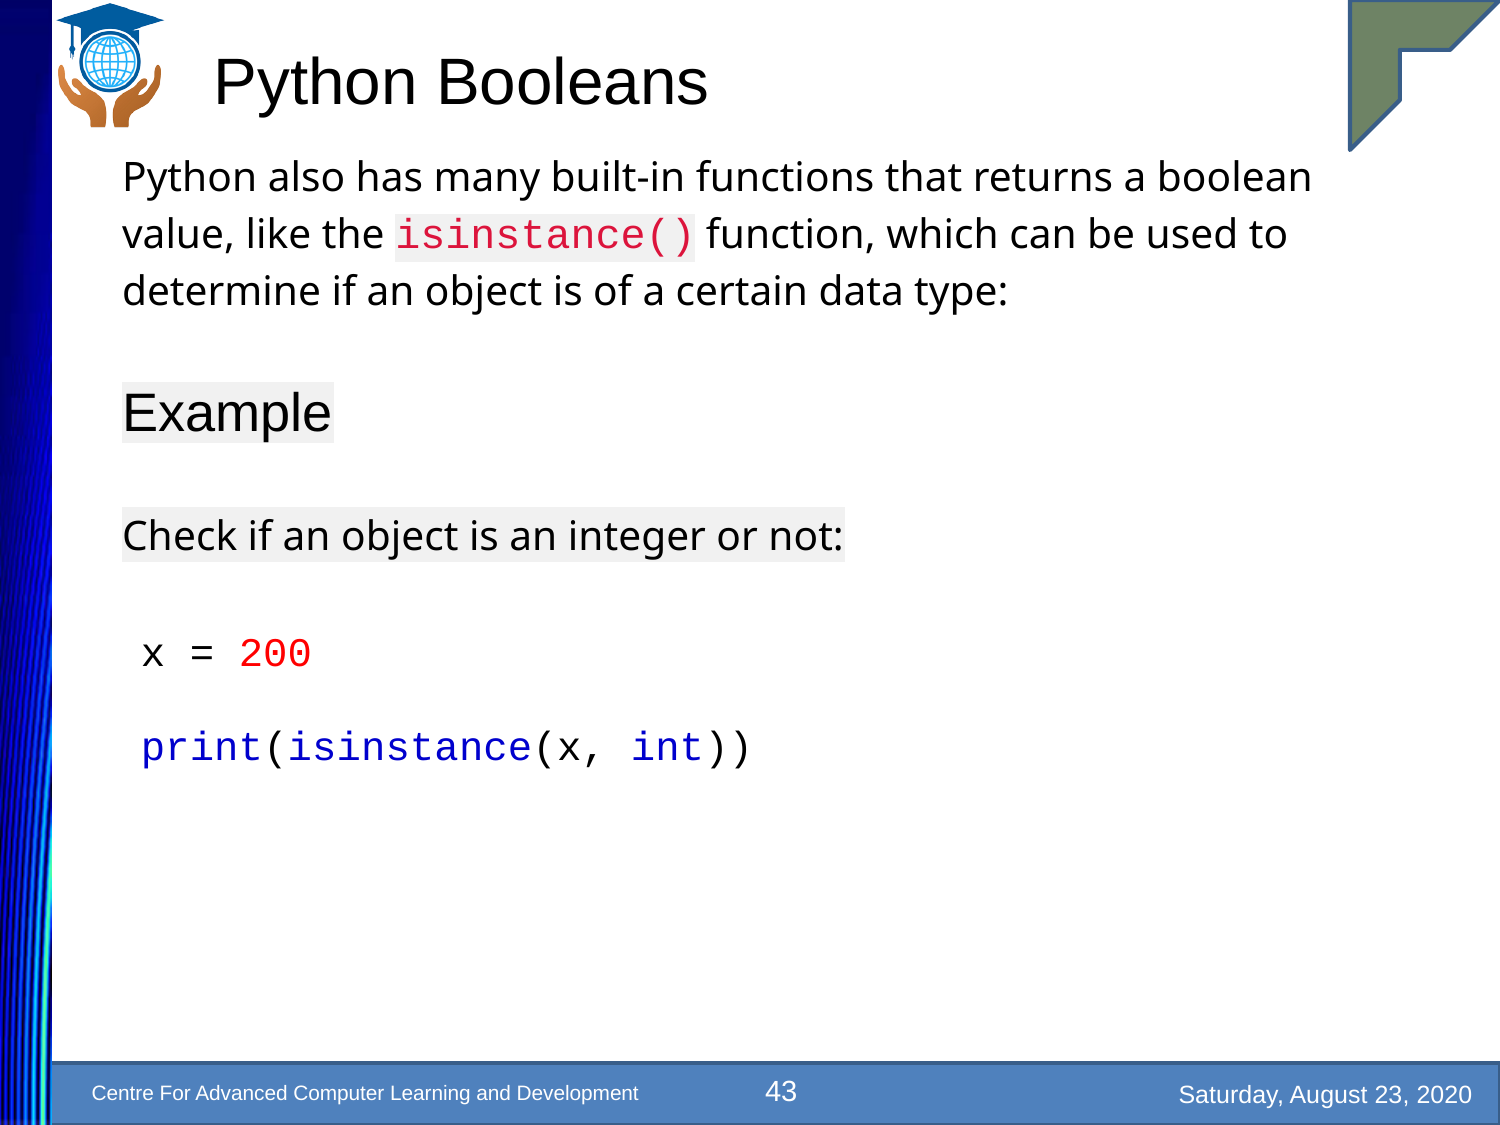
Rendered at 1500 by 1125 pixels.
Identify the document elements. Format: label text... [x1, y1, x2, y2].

picture [0, 0, 219, 1125]
title Python Booleans [198, 32, 1326, 113]
text_box Python also has many built-in functions that returns a boolean value, like the isinstance() function, which can be used to determine if an object is of a certain data type: Example Check if an object is an integer or not: x = 200 print(isinstance(x, int)) [107, 136, 1450, 978]
slide_number 43 [750, 1064, 838, 1125]
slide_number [1163, 1071, 1500, 1125]
